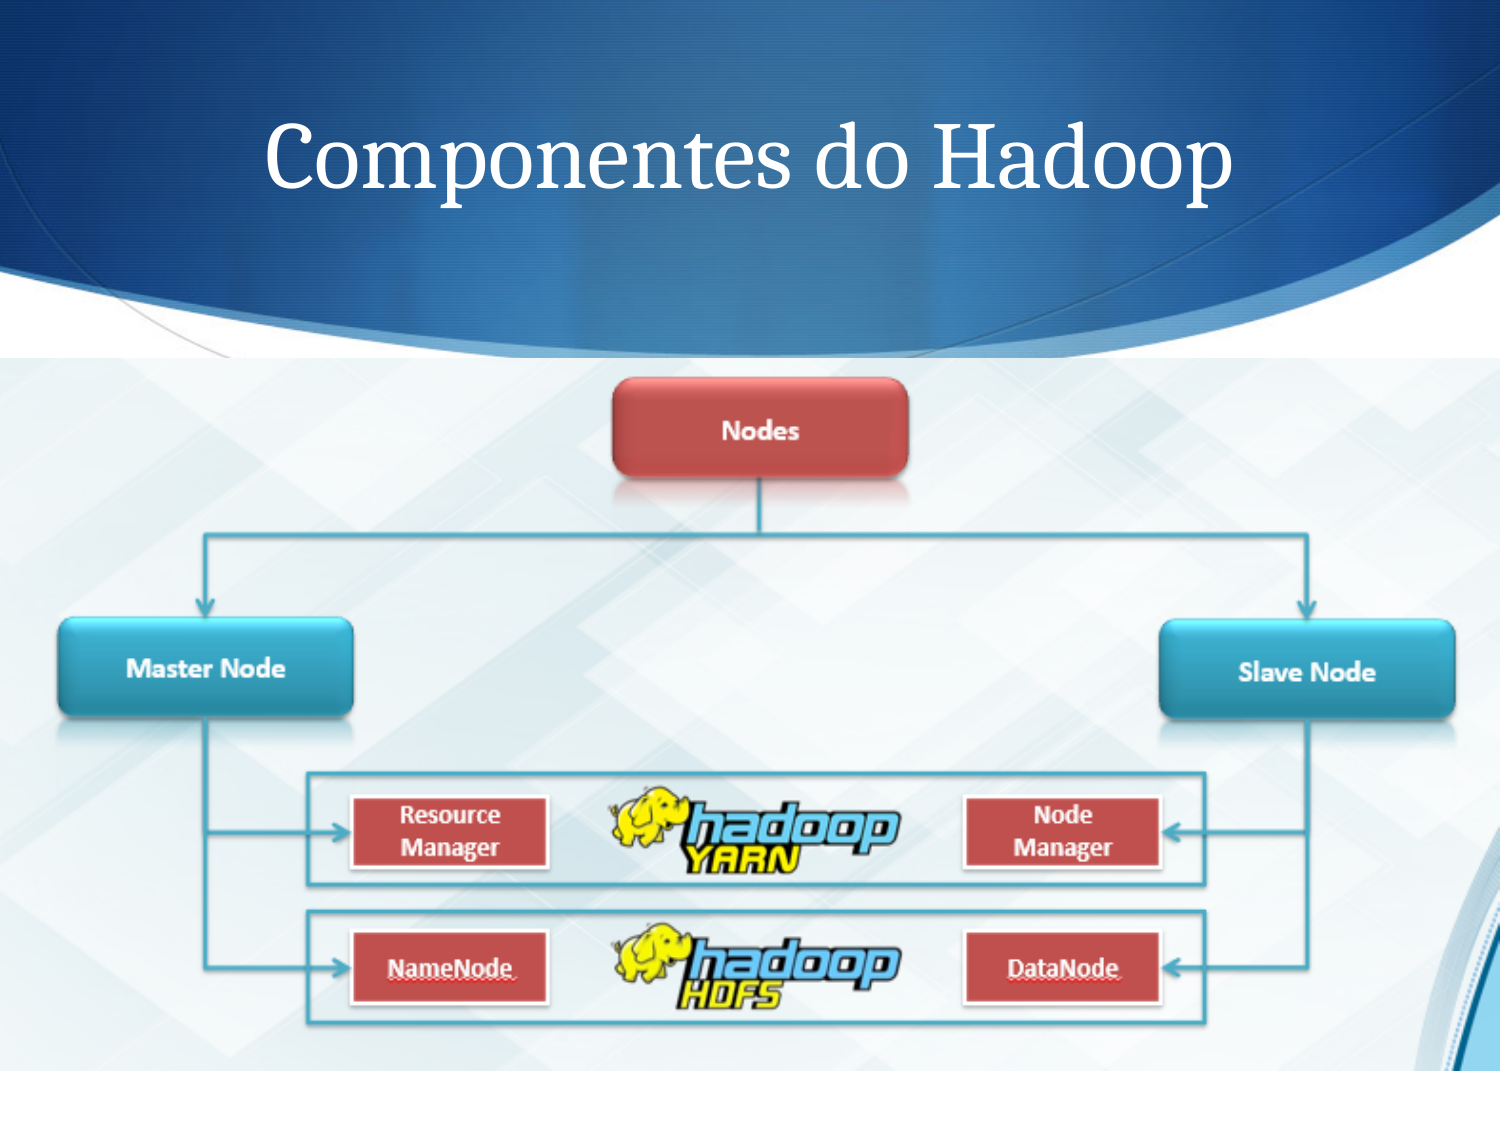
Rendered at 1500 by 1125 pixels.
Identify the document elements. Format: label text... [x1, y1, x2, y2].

picture [0, 0, 1500, 1125]
title Componentes do Hadoop [75, 56, 1425, 245]
